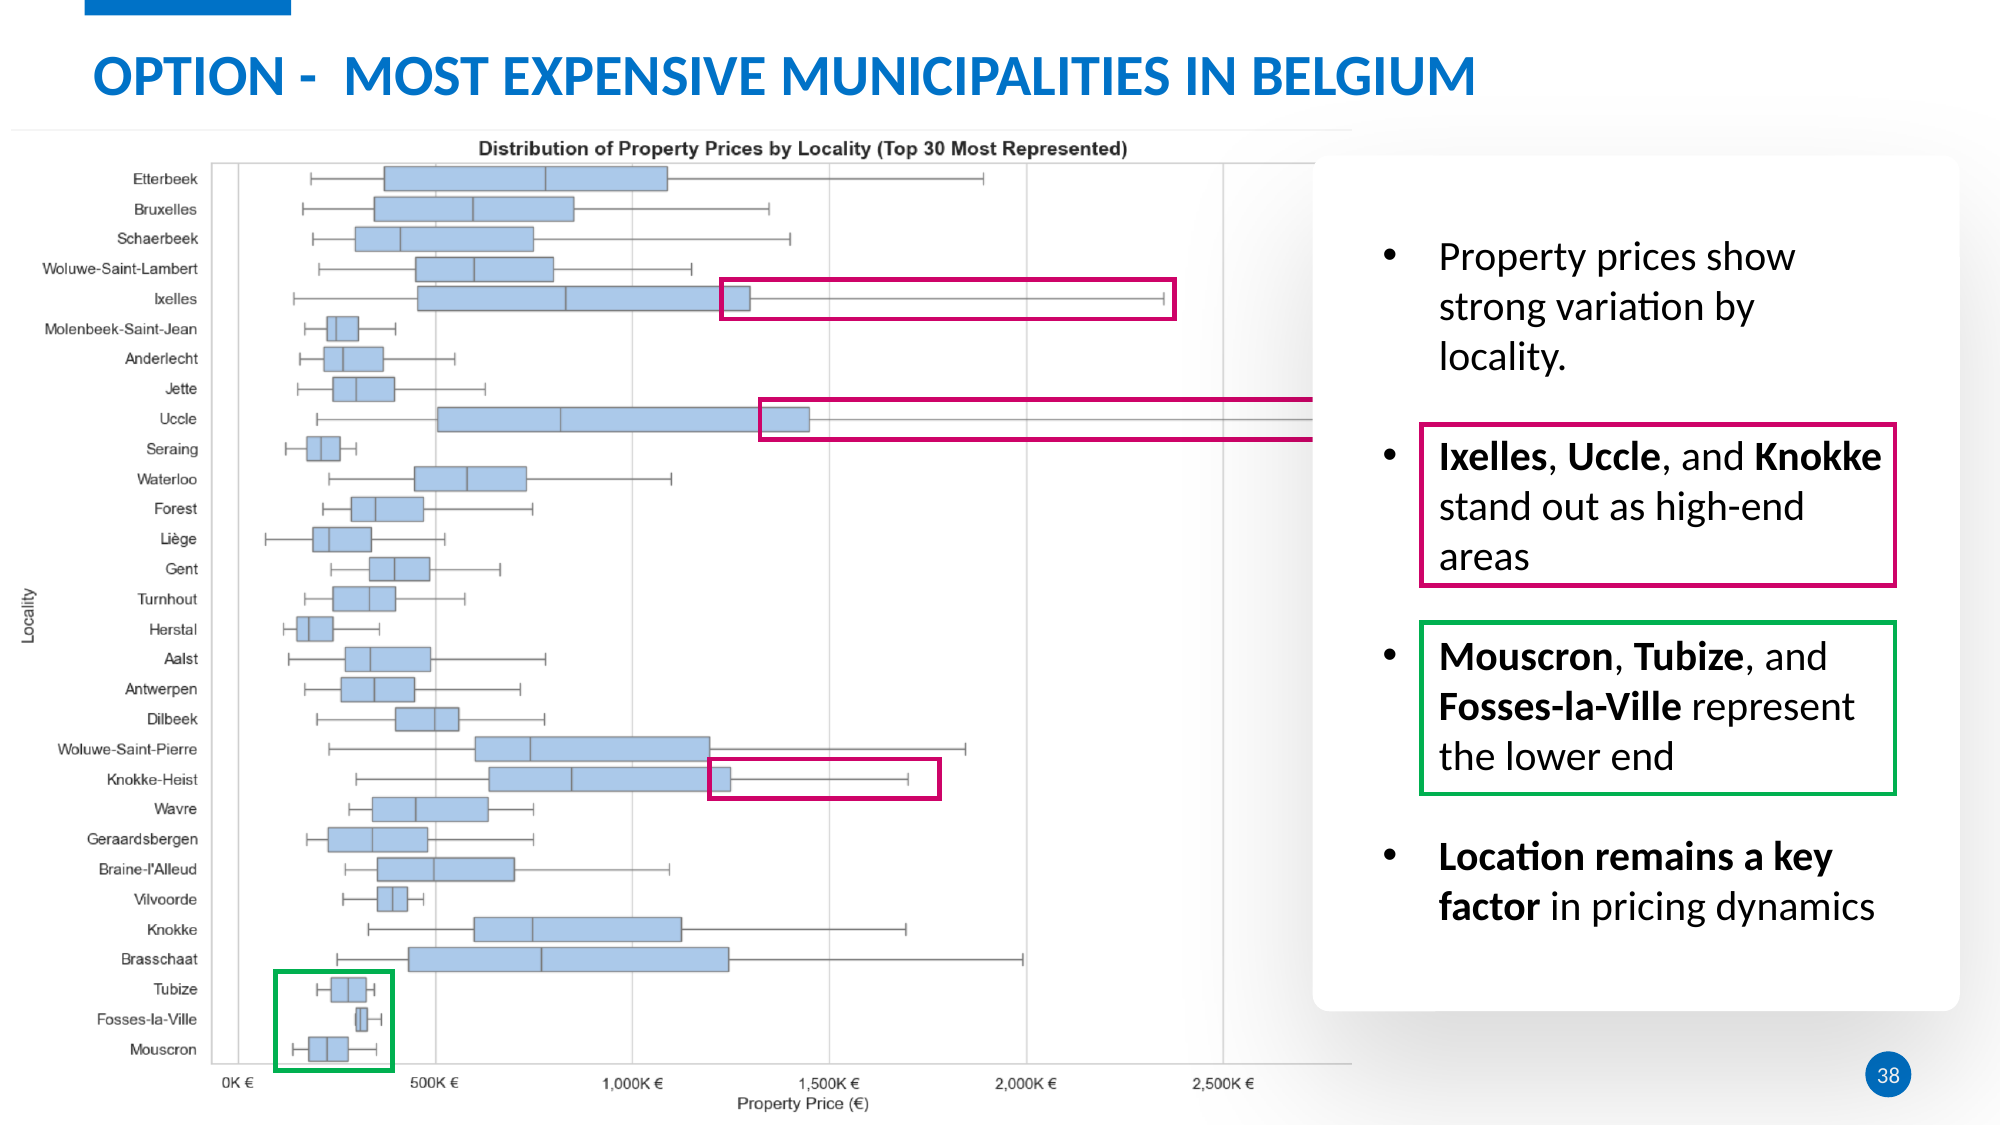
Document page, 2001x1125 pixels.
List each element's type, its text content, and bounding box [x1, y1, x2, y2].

text_box [1421, 423, 1896, 587]
title Option - Most expensive municipalities in Belgium [78, 0, 1922, 155]
picture [11, 129, 1352, 1122]
text_box Property prices show strong variation by locality. Ixelles, Uccle, and Knokke stand out as high-end areas Mouscron, Tubize, and Fosses-la-Ville represent the lower end Location remains a key factor in pricing dynamics [1367, 221, 1905, 937]
text_box [1352, 155, 1960, 1012]
text_box [1421, 621, 1896, 795]
